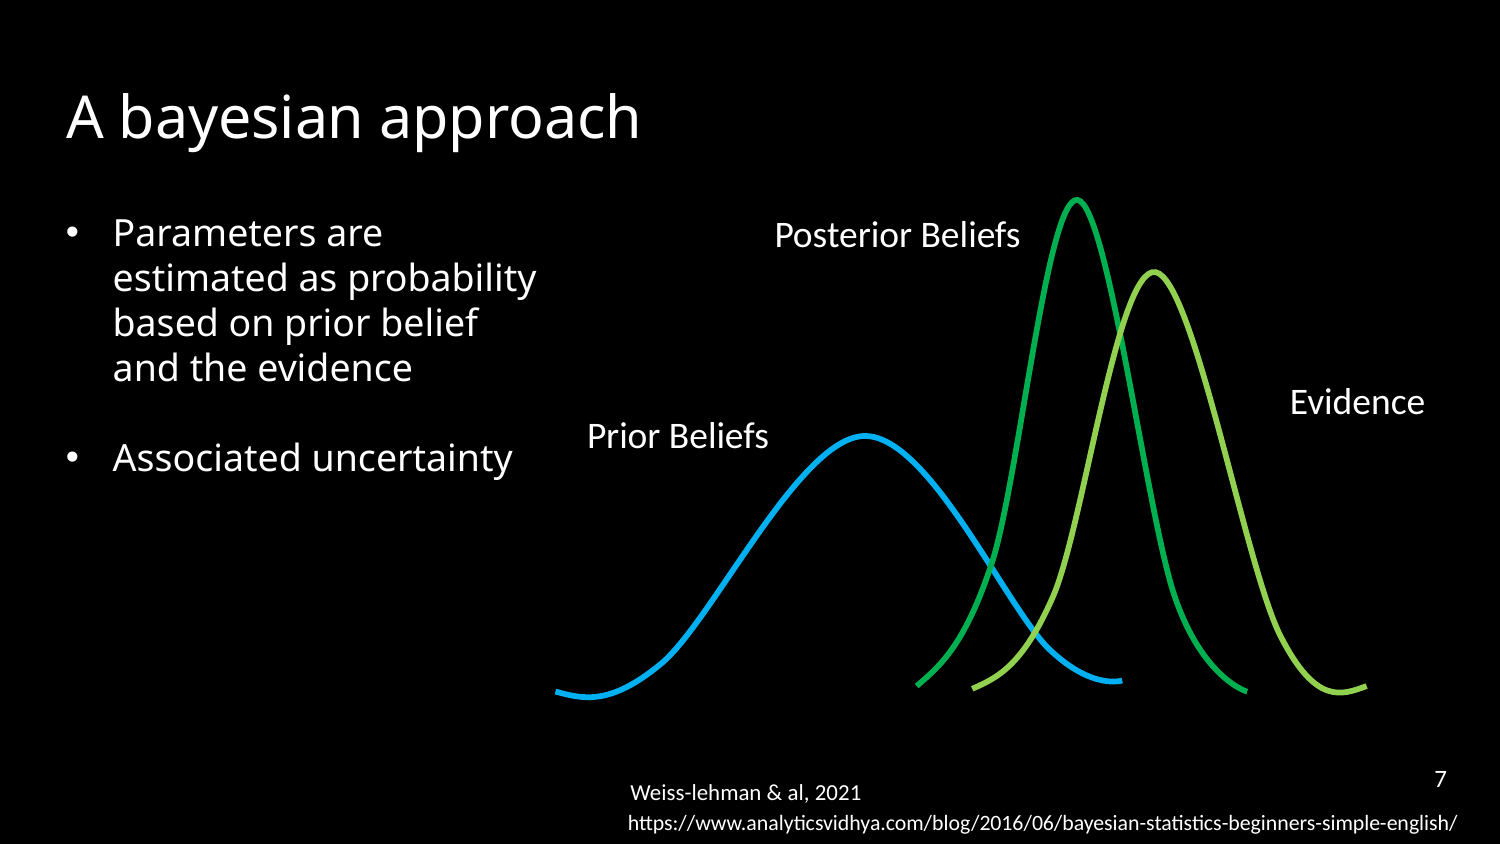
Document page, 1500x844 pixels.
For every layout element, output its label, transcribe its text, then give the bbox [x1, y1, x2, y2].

text_box [971, 271, 1368, 694]
text_box [1089, 687, 1248, 693]
text_box https://www.analyticsvidhya.com/blog/2016/06/bayesian-statistics-beginners-simple-english/ [613, 800, 1496, 842]
text_box Evidence [1274, 369, 1449, 430]
title A bayesian approach [51, 72, 1449, 167]
text_box Weiss-lehman & al, 2021 [615, 770, 913, 800]
text_box [915, 198, 1120, 687]
text_box Parameters are estimated as probability based on prior belief and the evidence Associated uncertainty [51, 201, 556, 486]
text_box [555, 445, 990, 699]
text_box 7 [1419, 755, 1472, 800]
text_box Prior Beliefs [572, 403, 895, 464]
text_box Posterior Beliefs [759, 202, 1082, 262]
